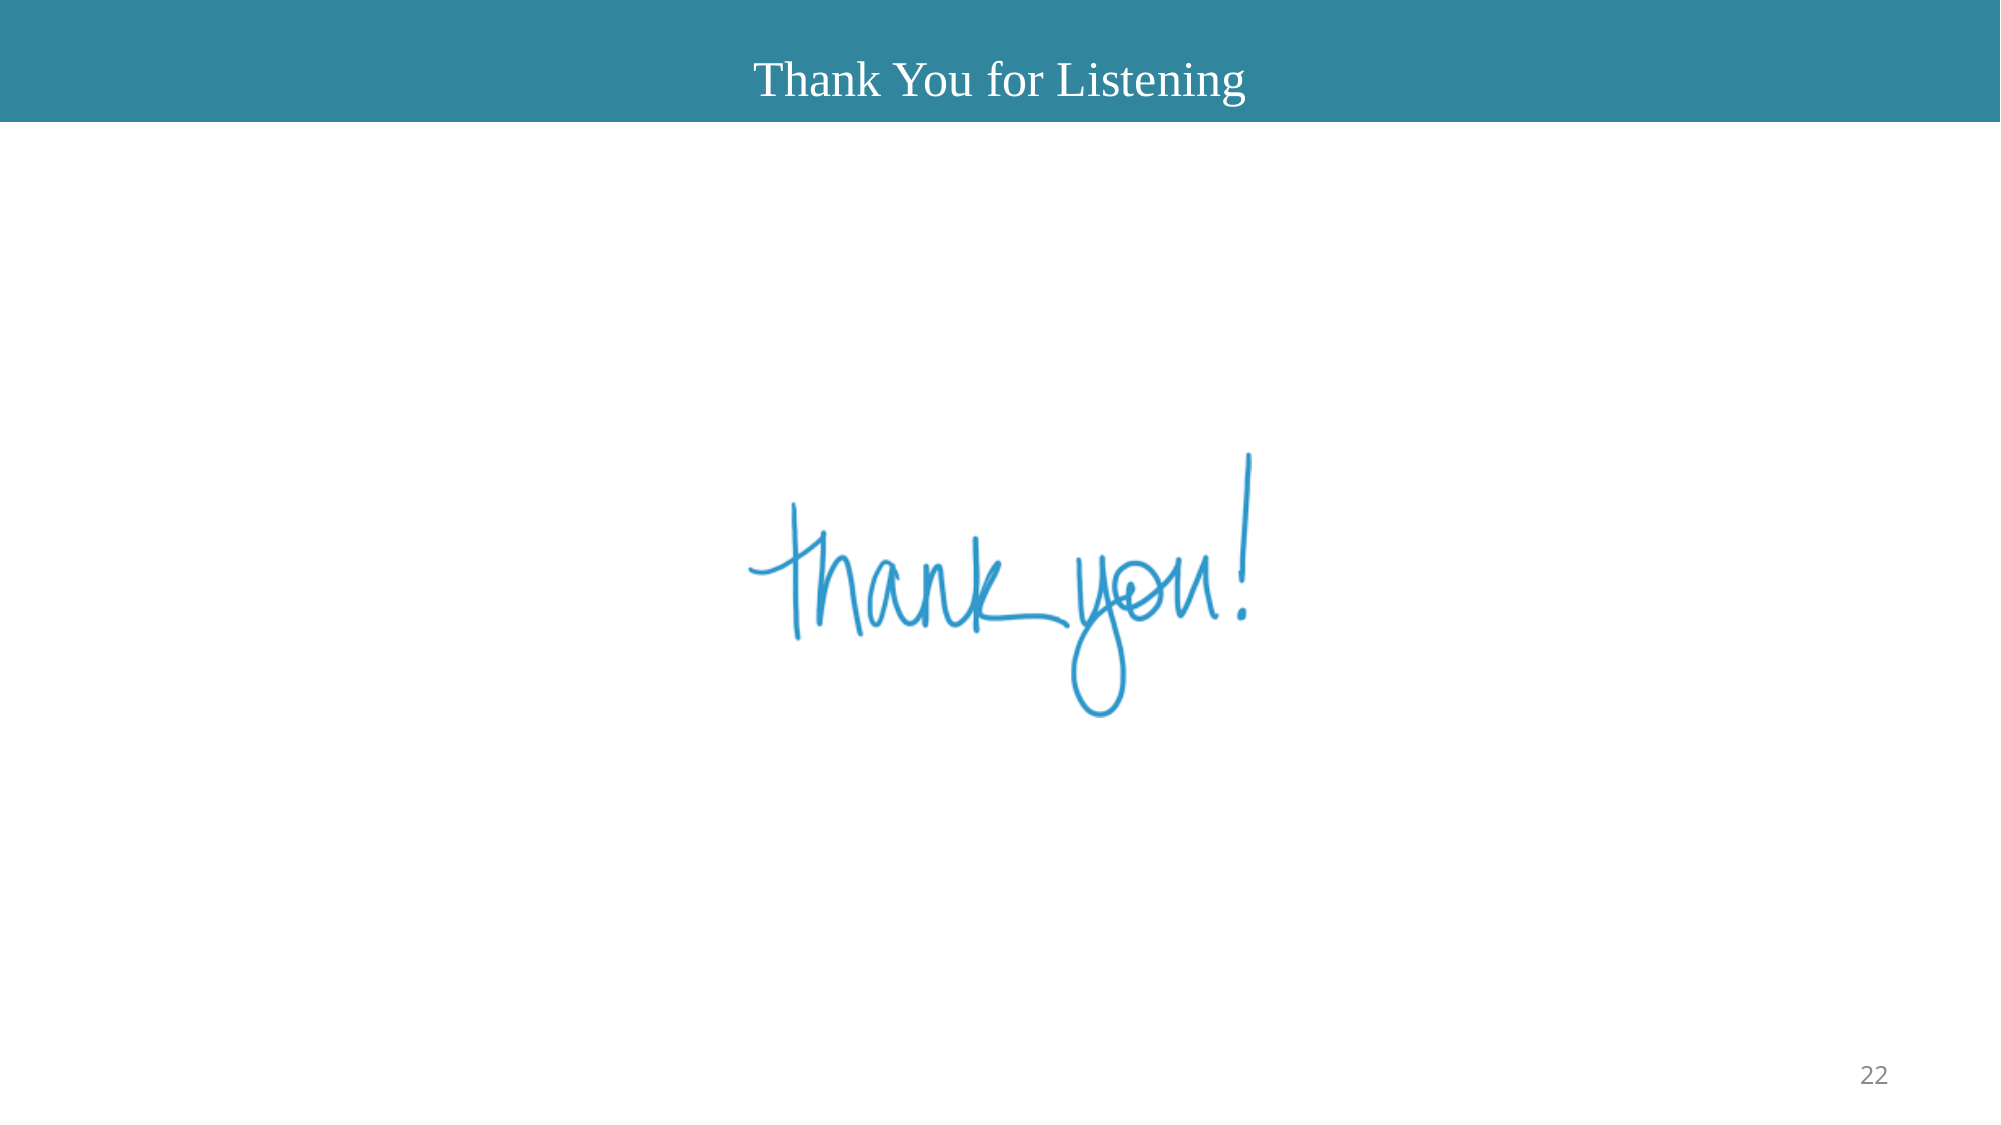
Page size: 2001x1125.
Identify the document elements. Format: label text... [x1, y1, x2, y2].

text_box Thank You for Listening [0, 0, 2000, 122]
slide_number 22 [1437, 1046, 1904, 1107]
picture [748, 452, 1252, 718]
